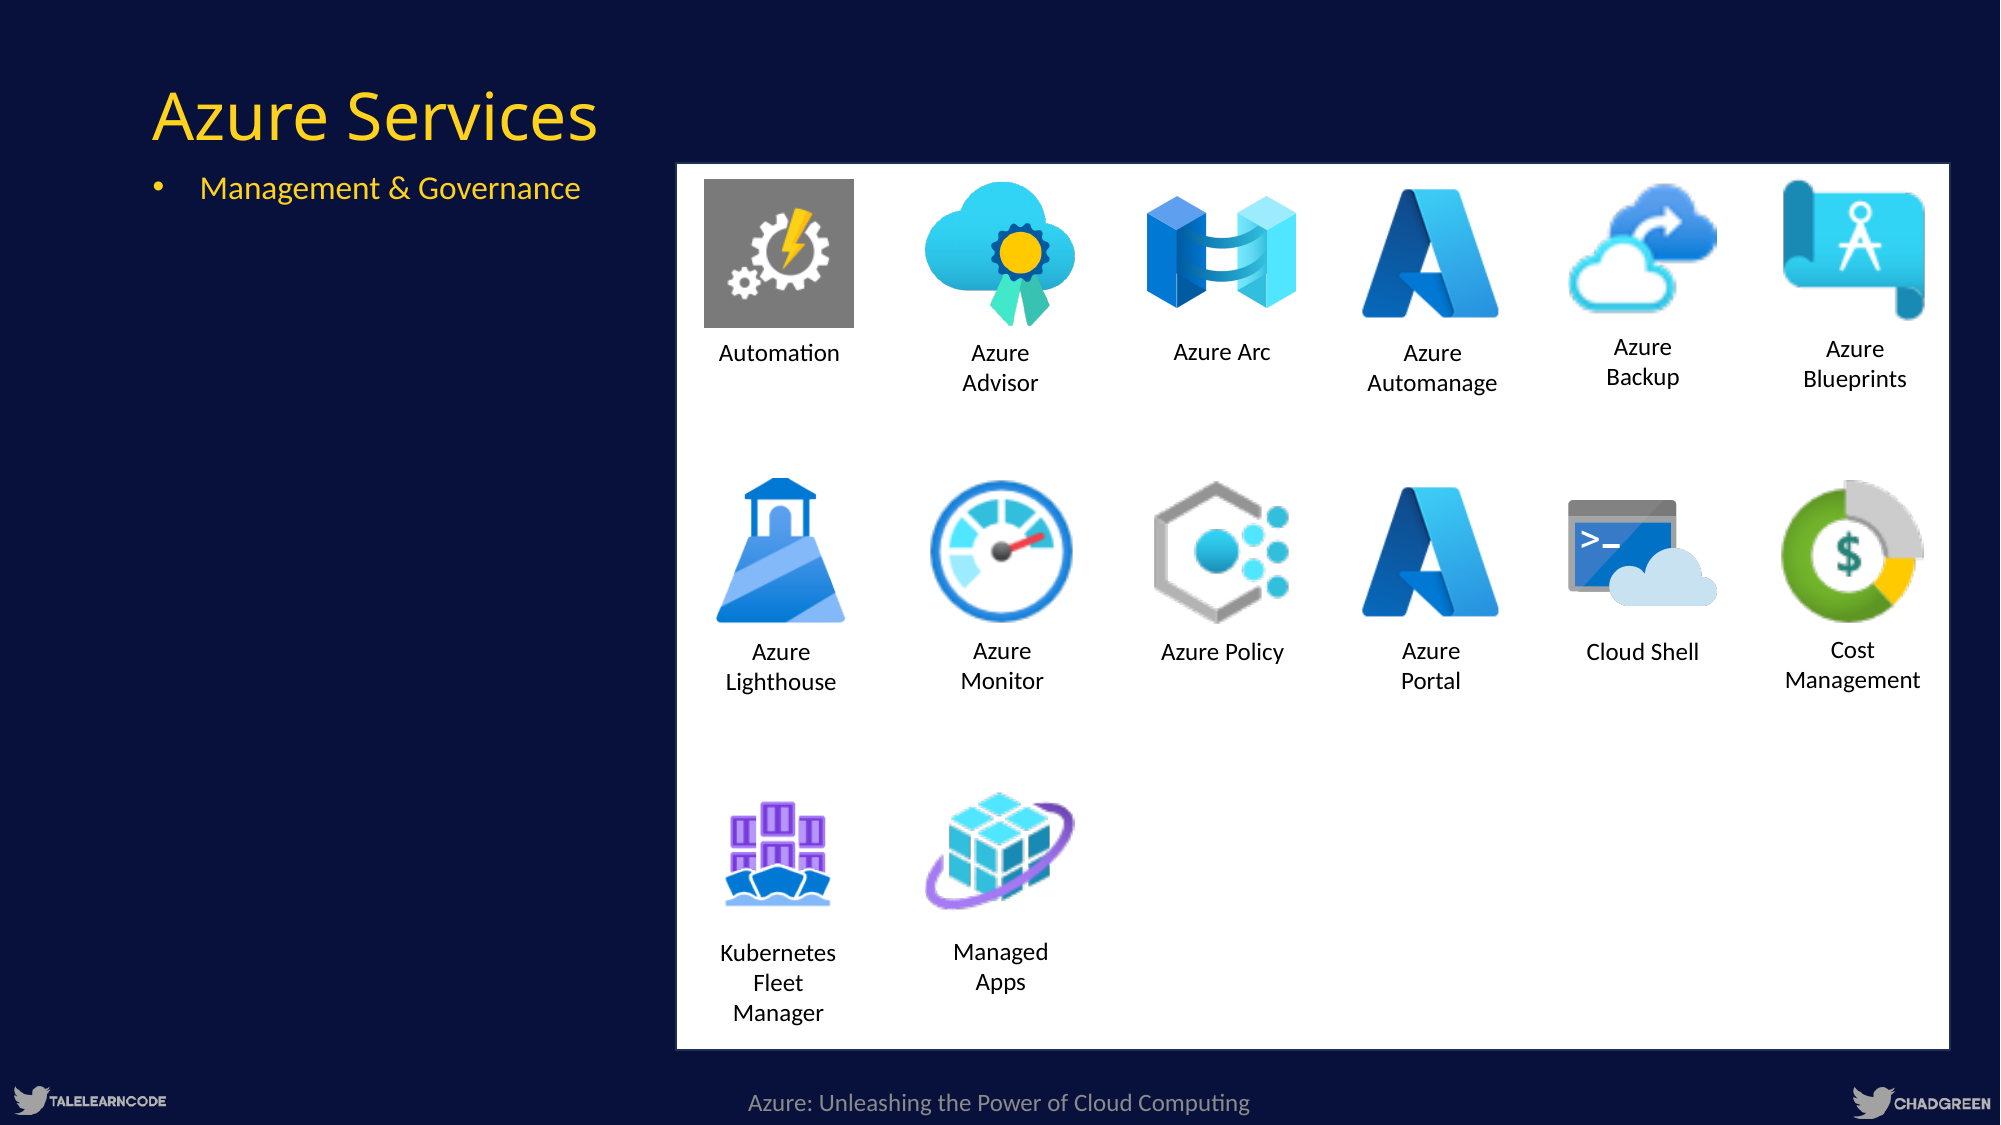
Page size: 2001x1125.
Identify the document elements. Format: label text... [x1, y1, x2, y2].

picture [1568, 500, 1717, 606]
picture [925, 181, 1075, 326]
picture [703, 779, 853, 929]
picture [1147, 478, 1297, 628]
text_box Managed Apps [924, 928, 1078, 1003]
text_box [675, 162, 1951, 1051]
picture [925, 777, 1075, 926]
text_box Azure Backup [1566, 323, 1720, 398]
picture [1568, 173, 1717, 323]
text_box Azure Monitor [925, 627, 1080, 702]
picture [716, 478, 846, 628]
picture [927, 477, 1077, 627]
picture [1778, 477, 1928, 627]
text_box Azure Advisor [924, 328, 1078, 404]
picture [1780, 175, 1929, 325]
text_box Azure Portal [1354, 627, 1508, 702]
picture [1356, 477, 1505, 627]
text_box Automation [703, 328, 857, 374]
picture [704, 179, 854, 328]
text_box Azure Arc [1145, 327, 1299, 373]
text_box Kubernetes Fleet Manager [701, 928, 856, 1034]
text_box Management & Governance [137, 163, 618, 1070]
text_box Azure Policy [1145, 628, 1300, 674]
text_box Azure Lighthouse [704, 628, 859, 703]
title Azure Services [137, 75, 783, 162]
text_box Azure Blueprints [1778, 325, 1932, 401]
picture [1356, 179, 1505, 328]
text_box Cost Management [1767, 626, 1938, 701]
picture [1147, 196, 1296, 308]
text_box Azure Automanage [1351, 329, 1515, 404]
text_box Cloud Shell [1566, 628, 1720, 674]
